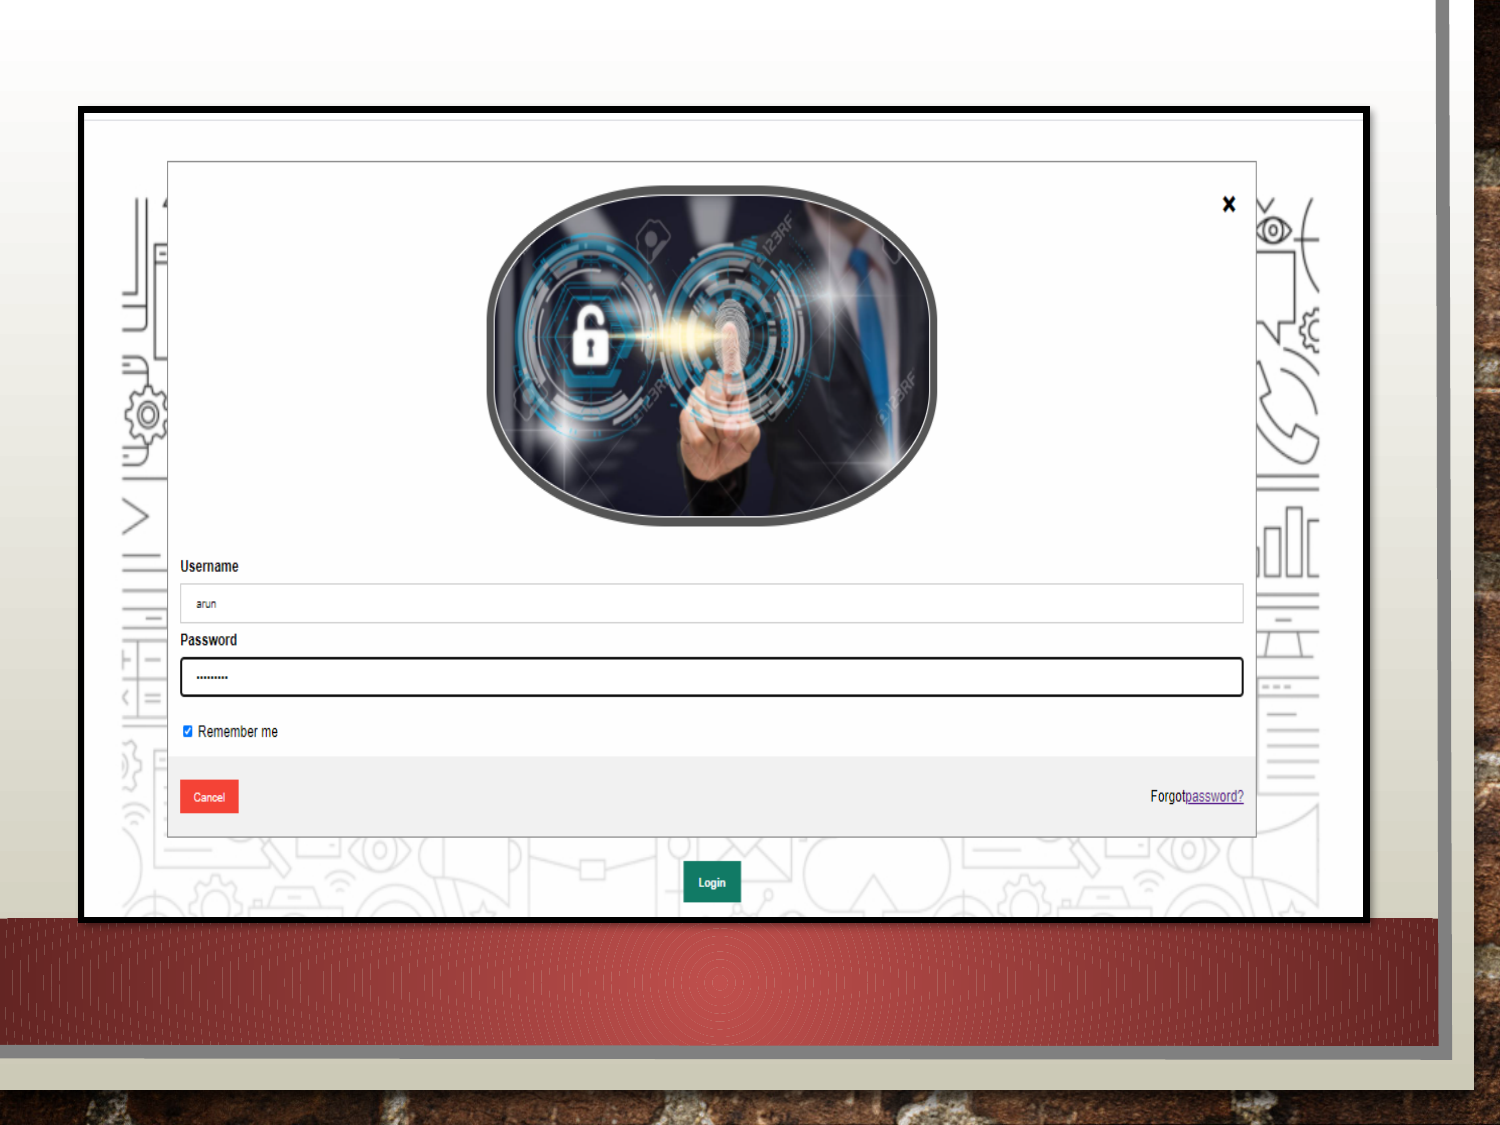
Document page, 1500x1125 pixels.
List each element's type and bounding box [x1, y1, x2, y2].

list [84, 112, 1364, 918]
picture [0, 0, 1500, 1125]
